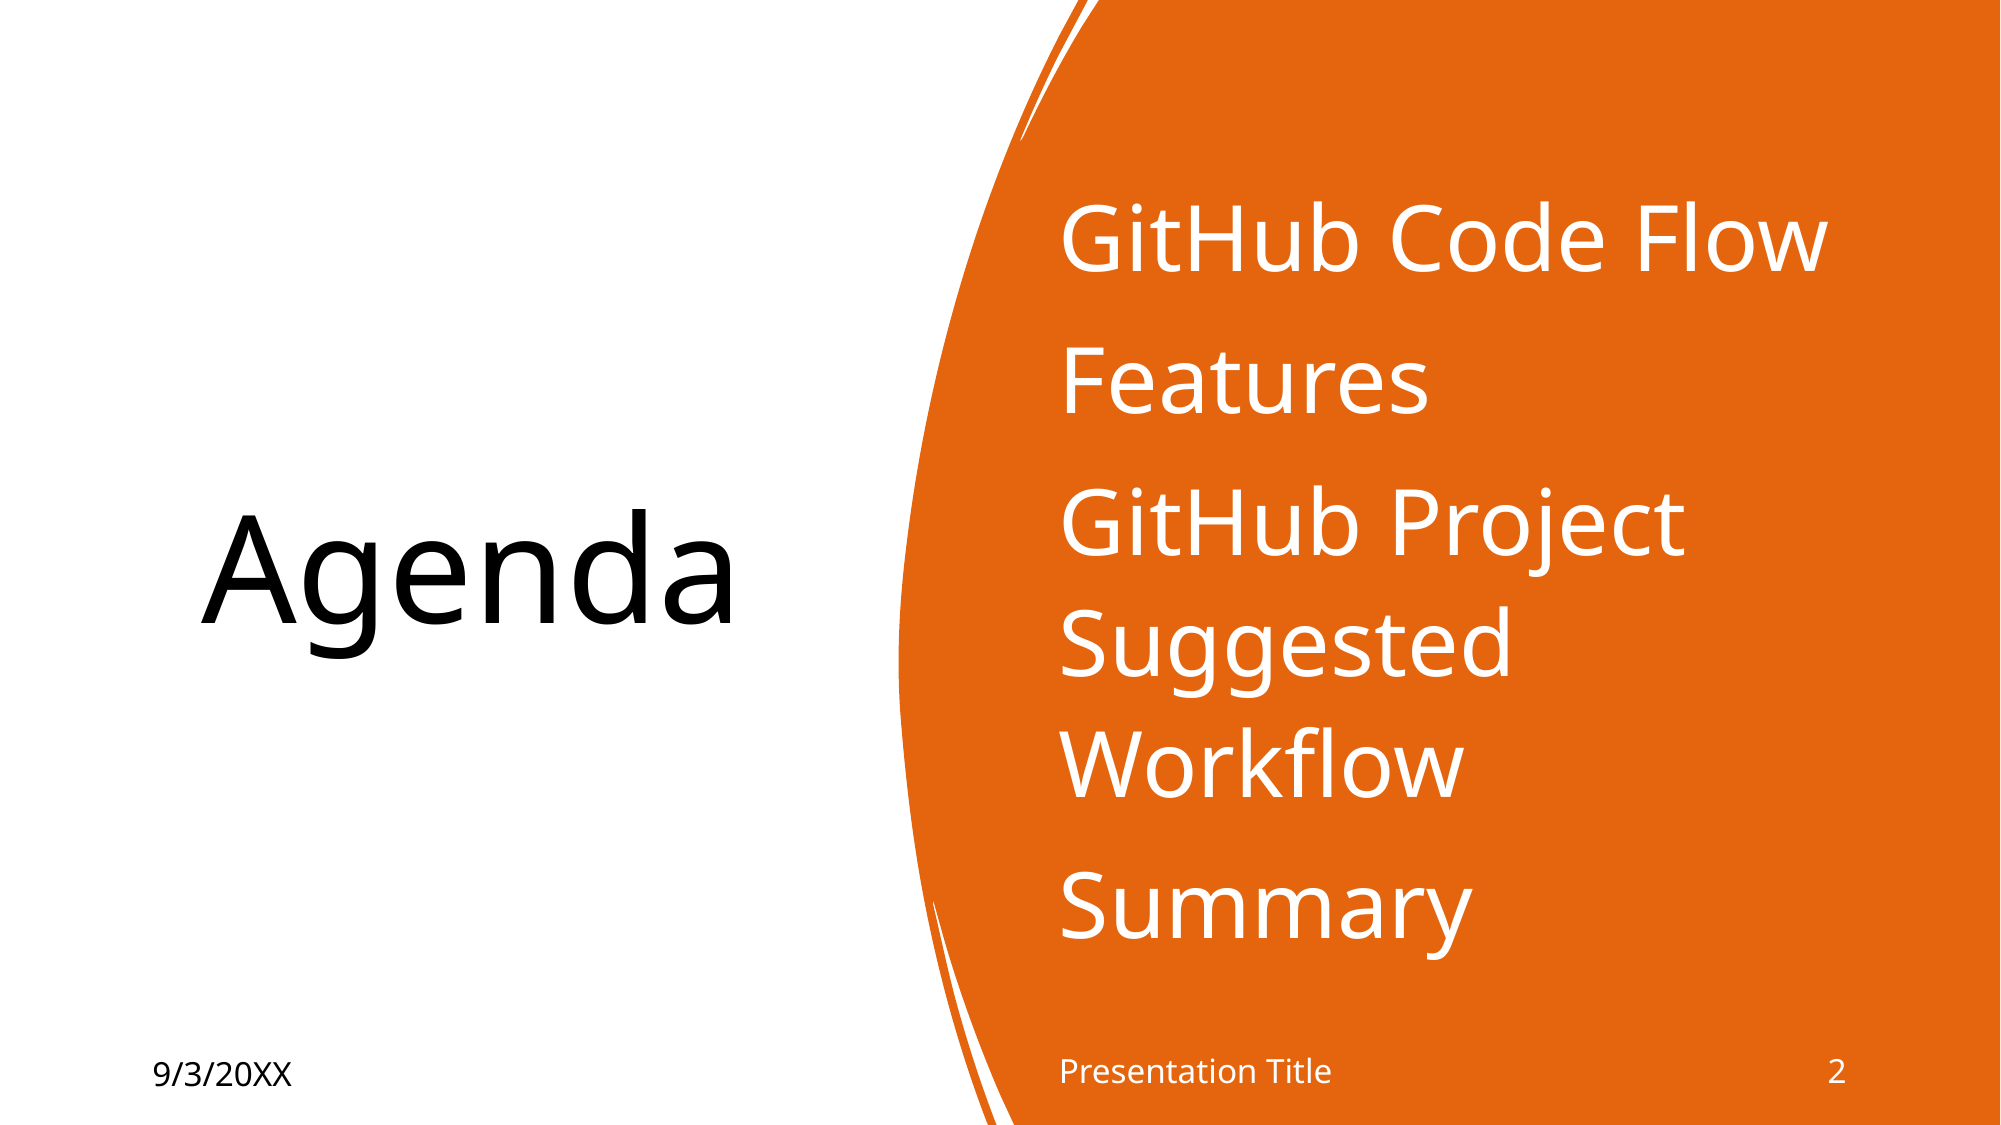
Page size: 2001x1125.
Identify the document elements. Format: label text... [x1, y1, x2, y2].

slide_number 2 [1651, 1042, 1862, 1103]
footer Presentation Title [1043, 1042, 1569, 1103]
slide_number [137, 1042, 513, 1103]
list GitHub Code Flow Features​ GitHub Project Suggested Workflow Summary [1043, 214, 1863, 912]
title Agenda [186, 106, 872, 1020]
